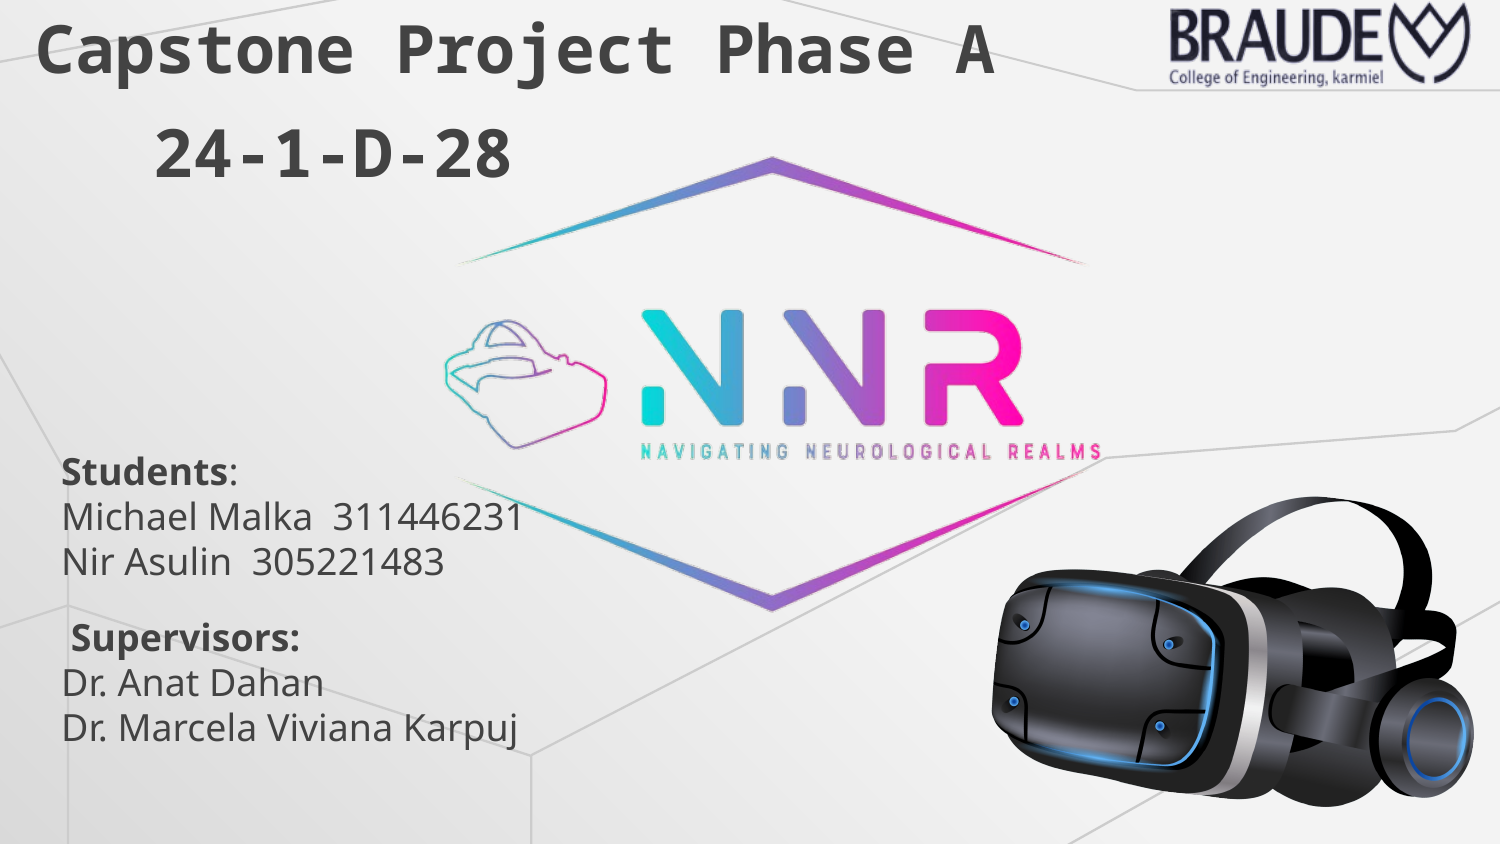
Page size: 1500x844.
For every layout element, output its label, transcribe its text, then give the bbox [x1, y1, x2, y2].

text_box Supervisors: Dr. Anat Dahan Dr. Marcela Viviana Karpuj [46, 599, 609, 759]
picture [1153, 0, 1480, 93]
title Capstone Project Phase A [20, 7, 1027, 83]
subtitle Students: Michael Malka 311446231 Nir Asulin 305221483 [46, 432, 424, 592]
text_box 24-1-D-28 [138, 110, 555, 187]
picture [429, 119, 1499, 827]
